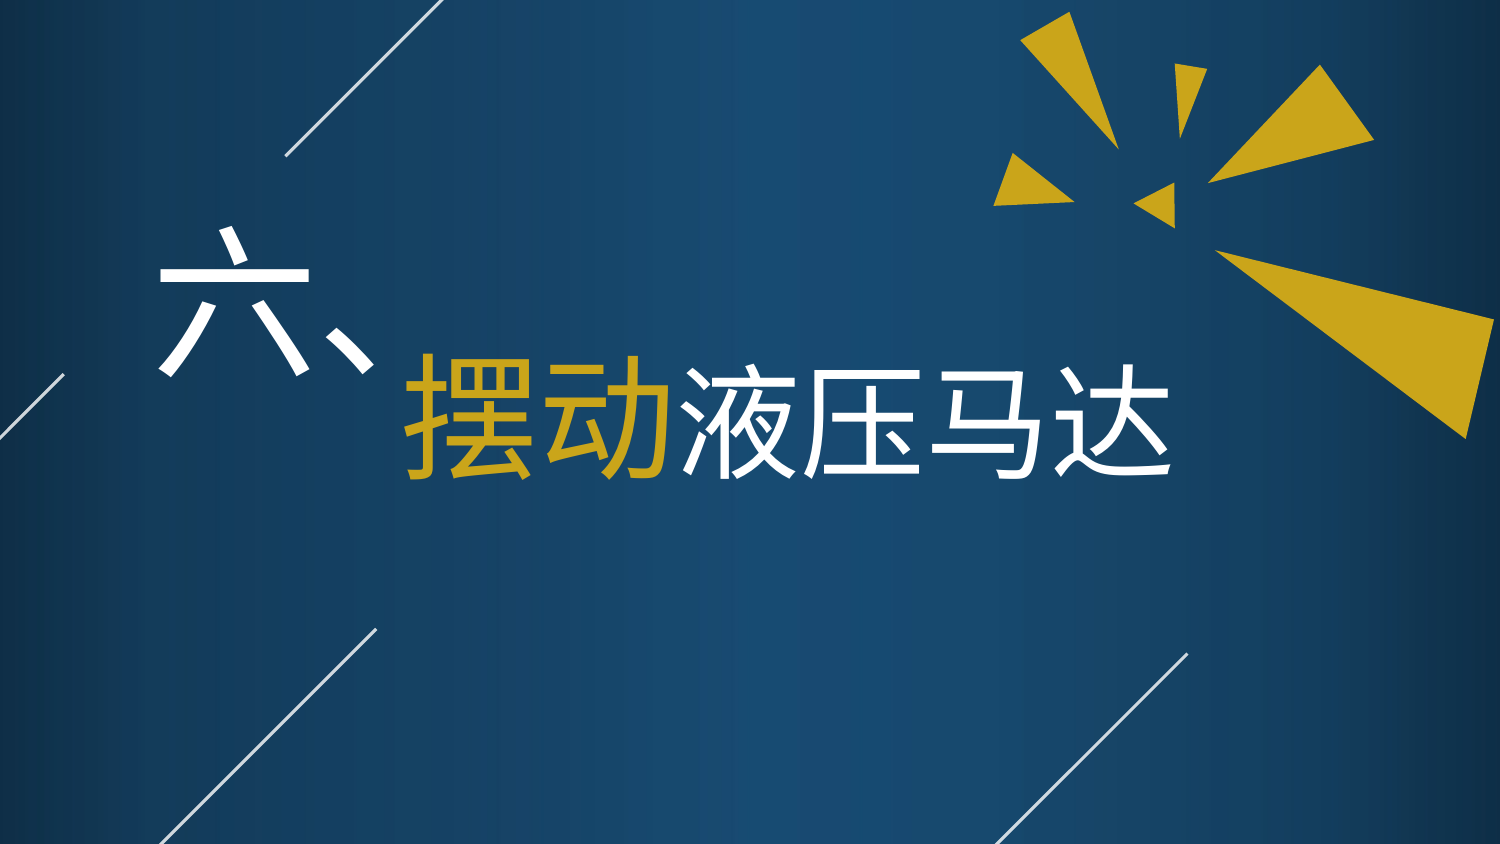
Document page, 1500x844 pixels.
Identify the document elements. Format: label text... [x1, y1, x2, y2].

text_box 六、 [136, 191, 527, 406]
picture [0, 0, 1500, 844]
text_box 摆动液压马达 [382, 324, 1195, 505]
